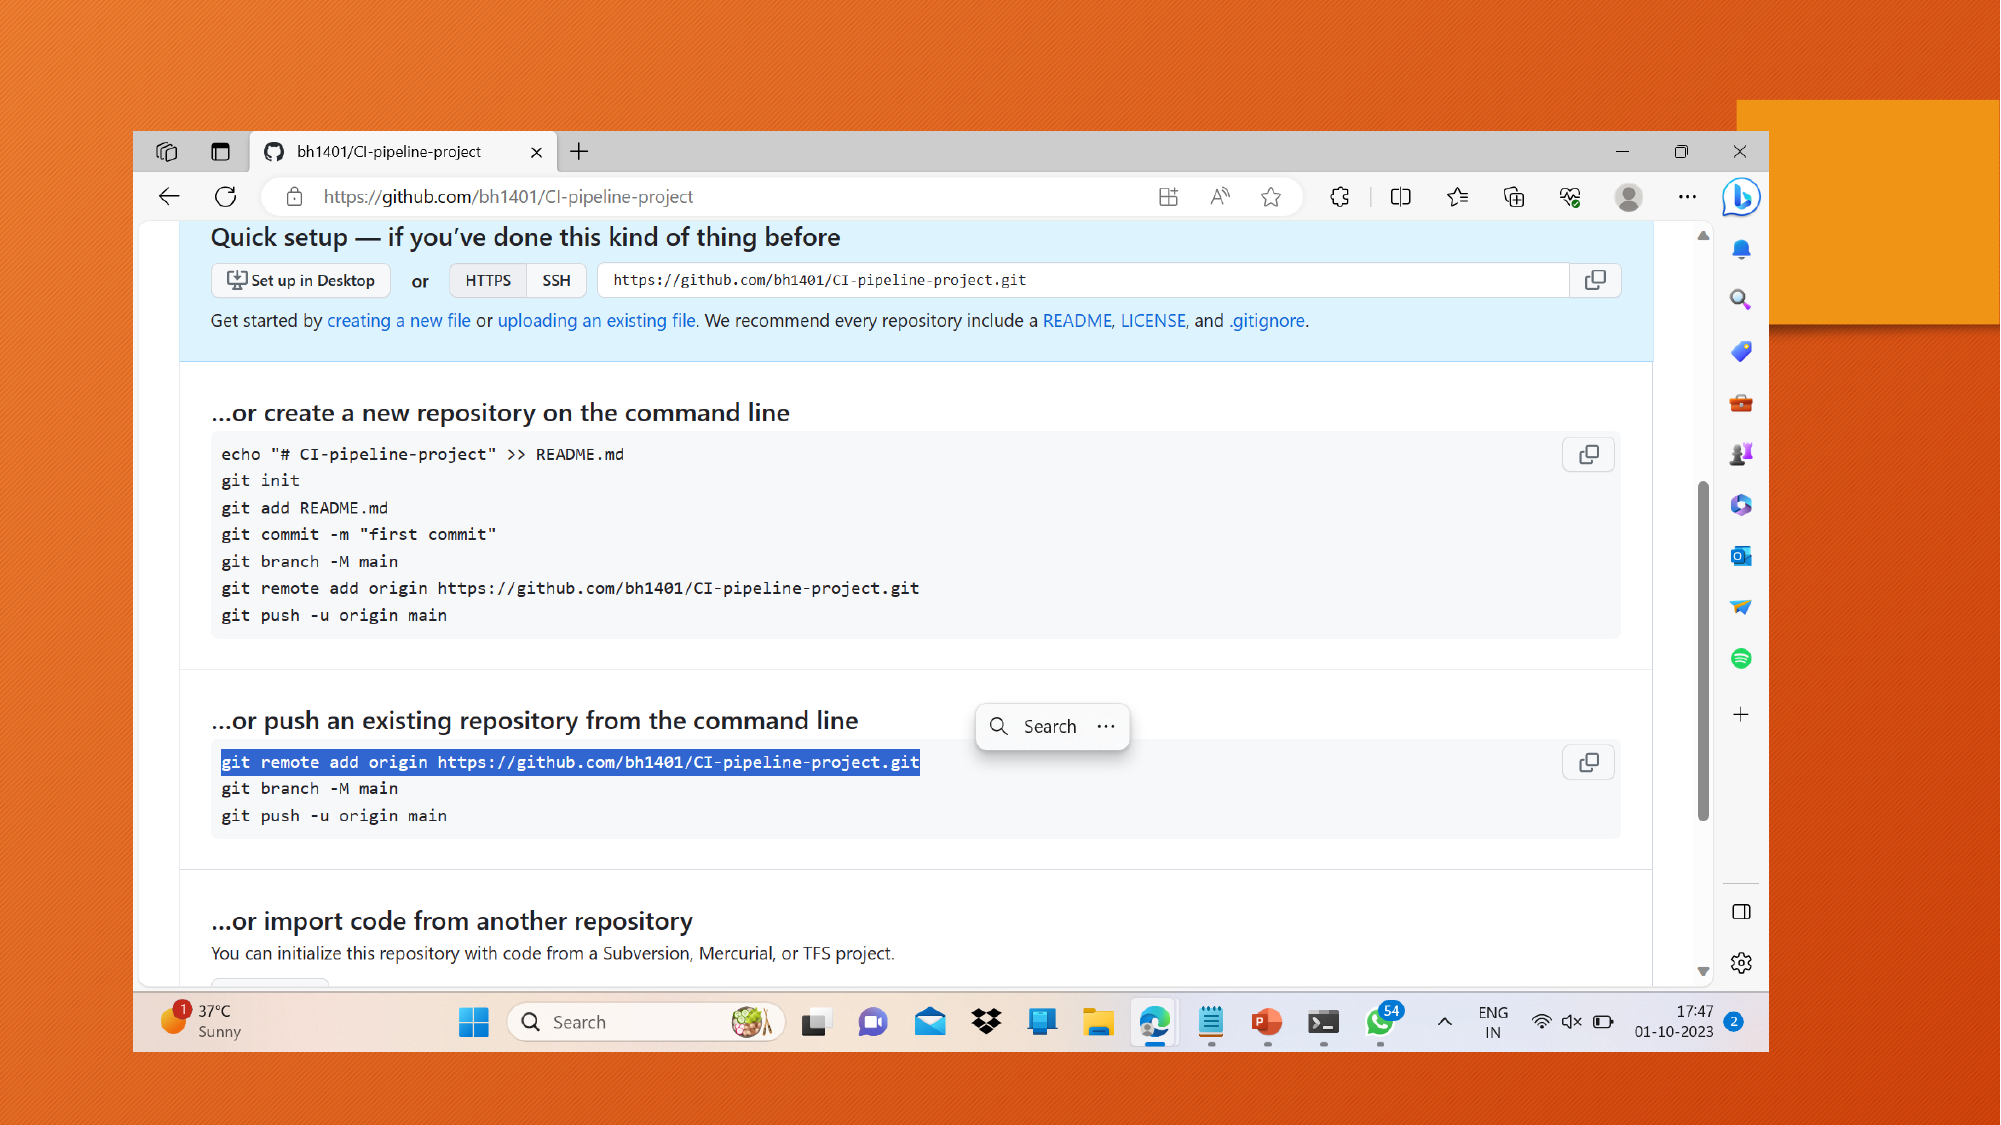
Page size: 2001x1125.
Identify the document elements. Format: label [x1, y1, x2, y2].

picture [133, 131, 2000, 1052]
